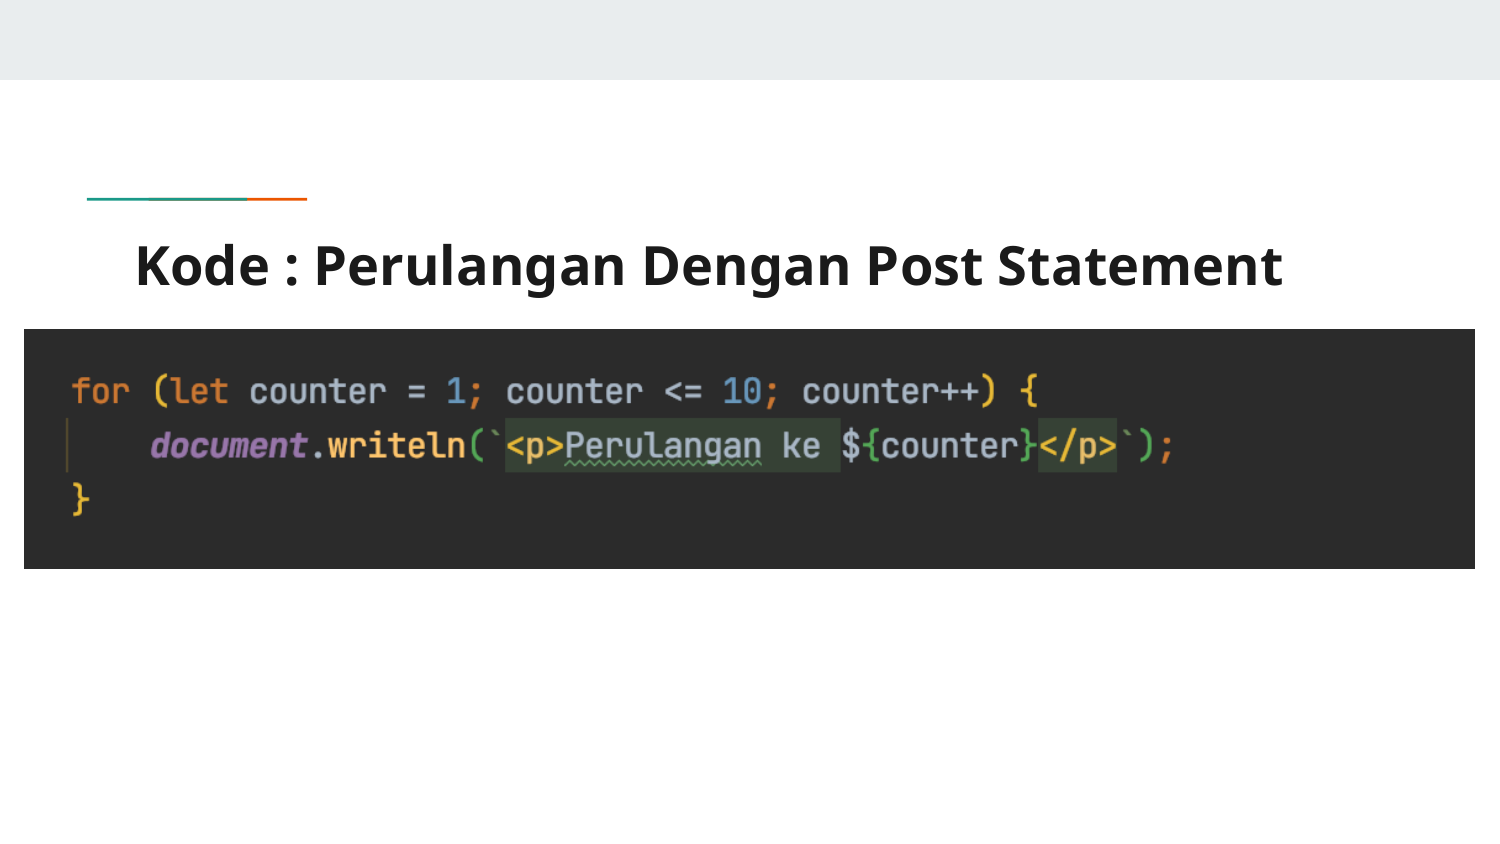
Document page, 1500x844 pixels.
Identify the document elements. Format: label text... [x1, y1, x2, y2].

picture [24, 328, 1476, 569]
title Kode : Perulangan Dengan Post Statement [119, 216, 1381, 305]
